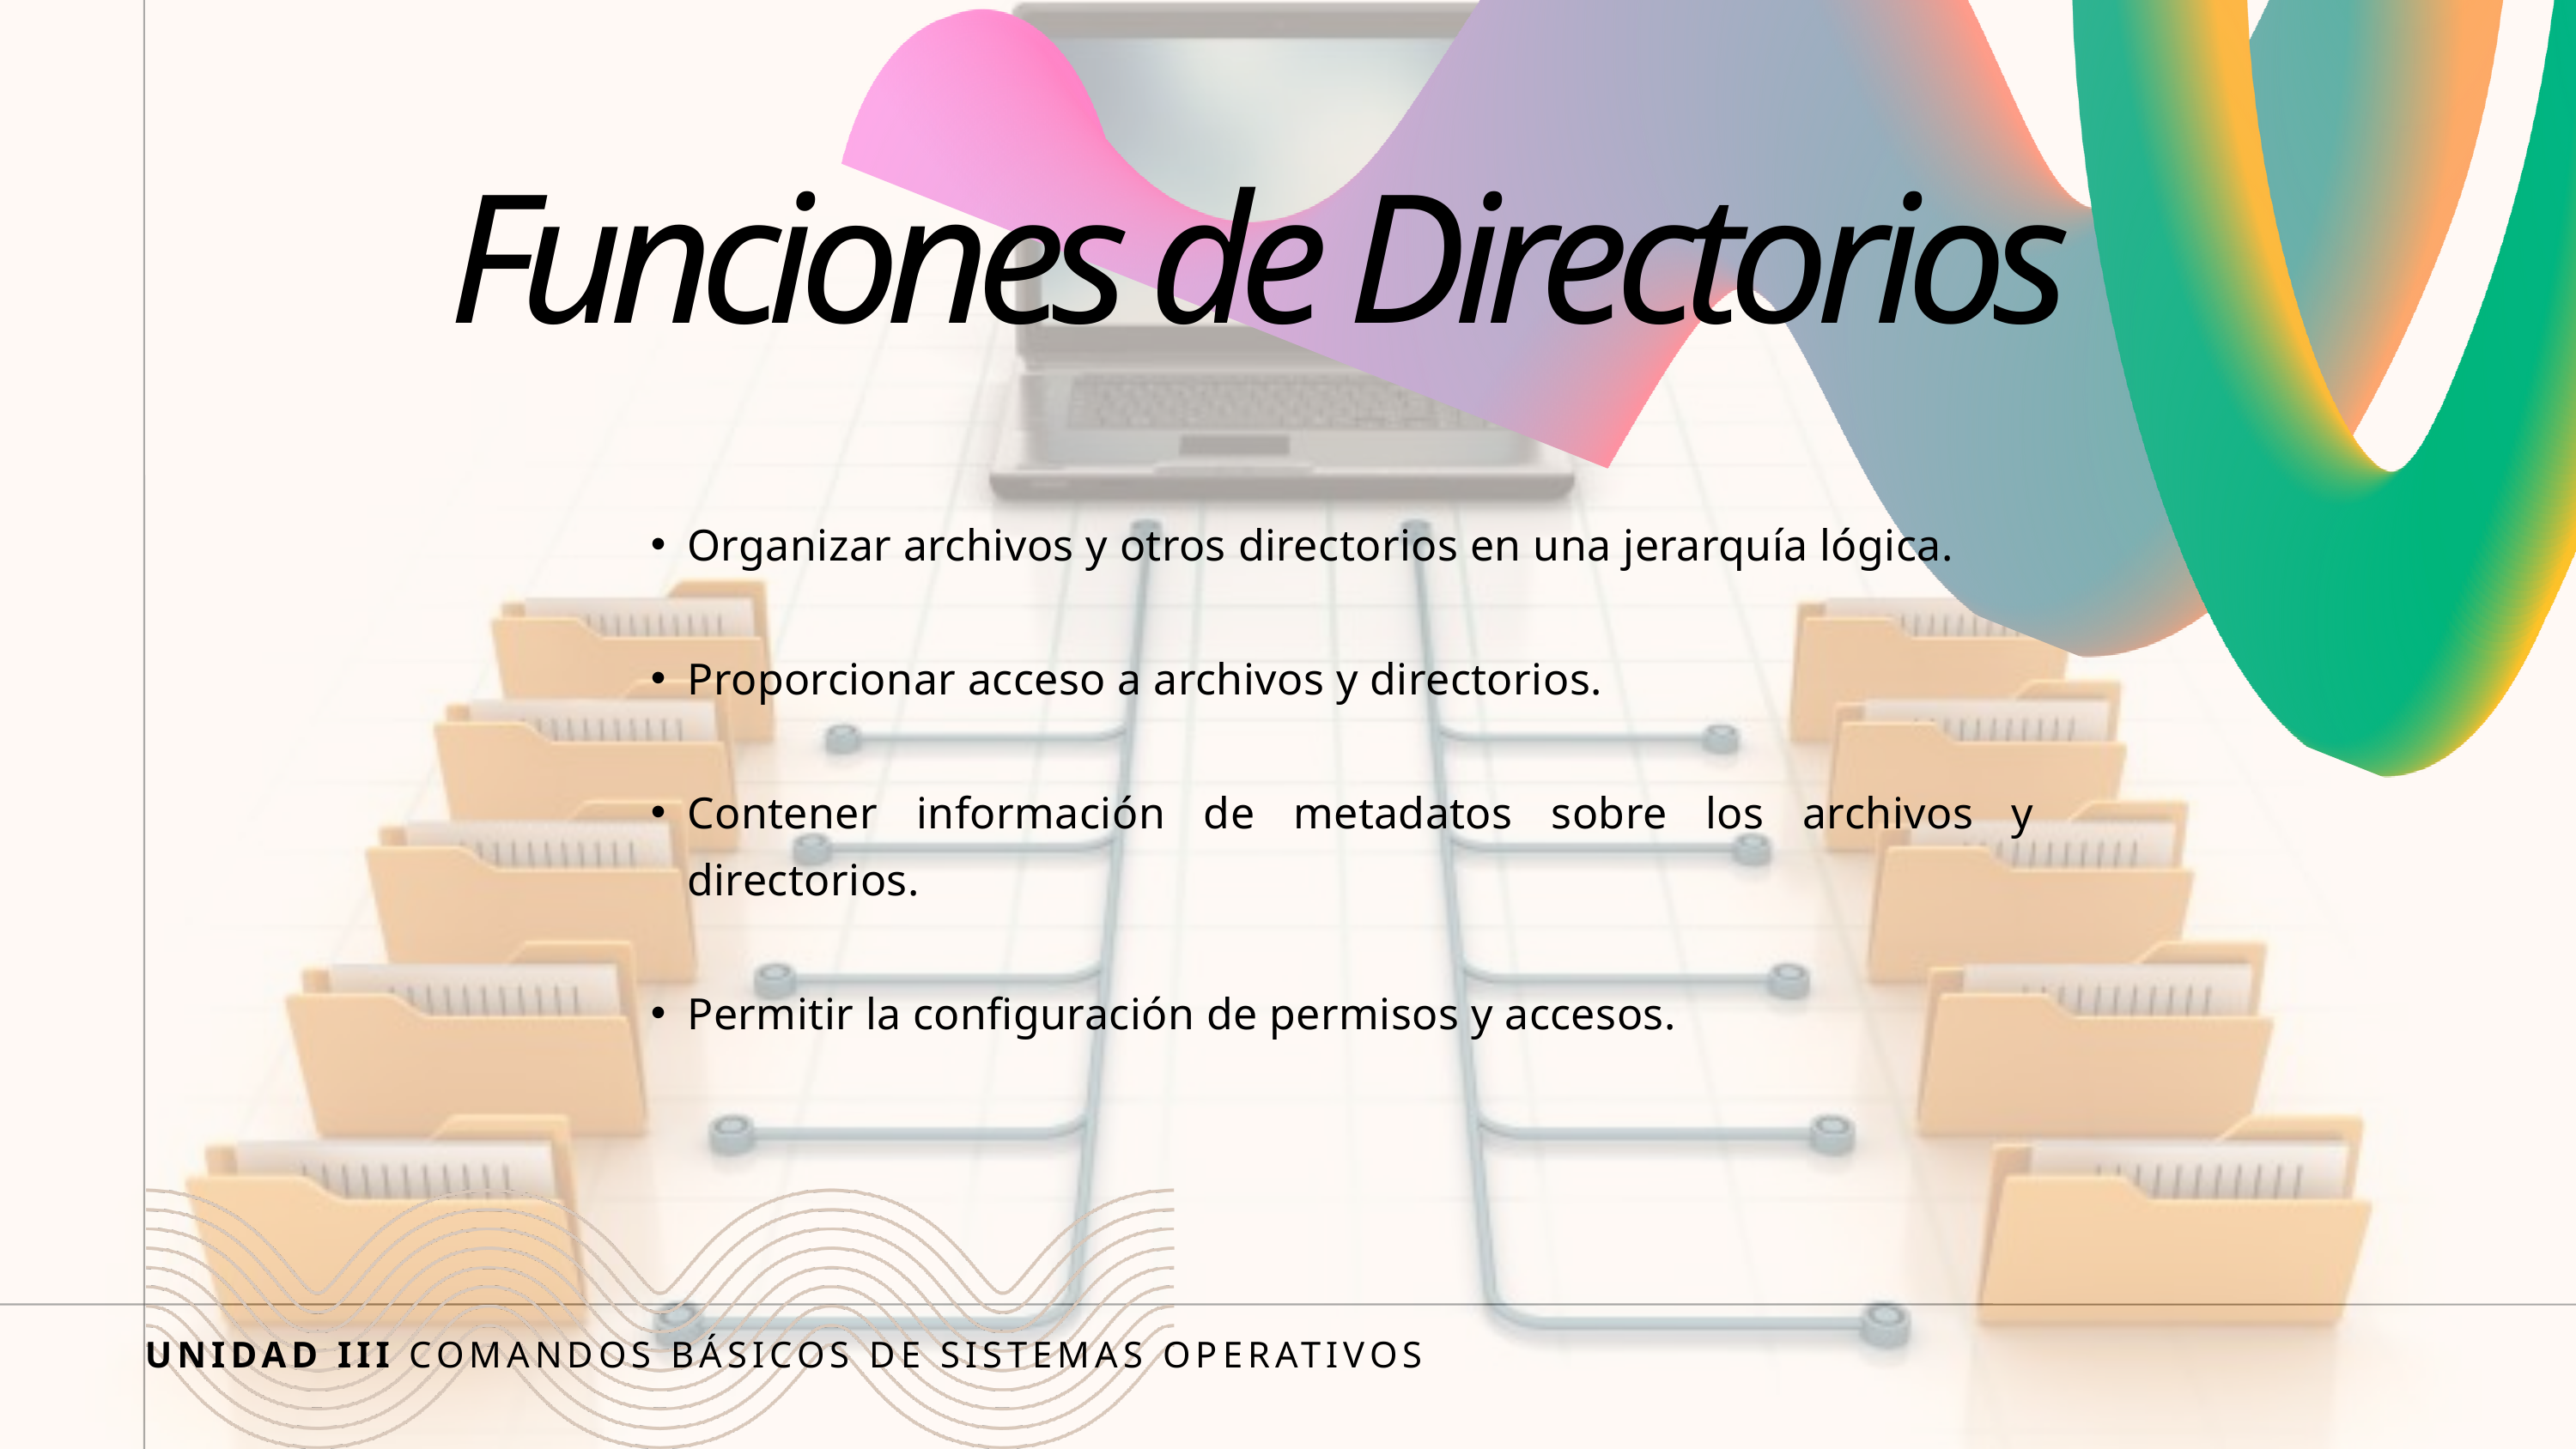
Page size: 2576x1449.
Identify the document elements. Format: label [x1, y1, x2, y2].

text_box [0, 0, 2576, 1449]
